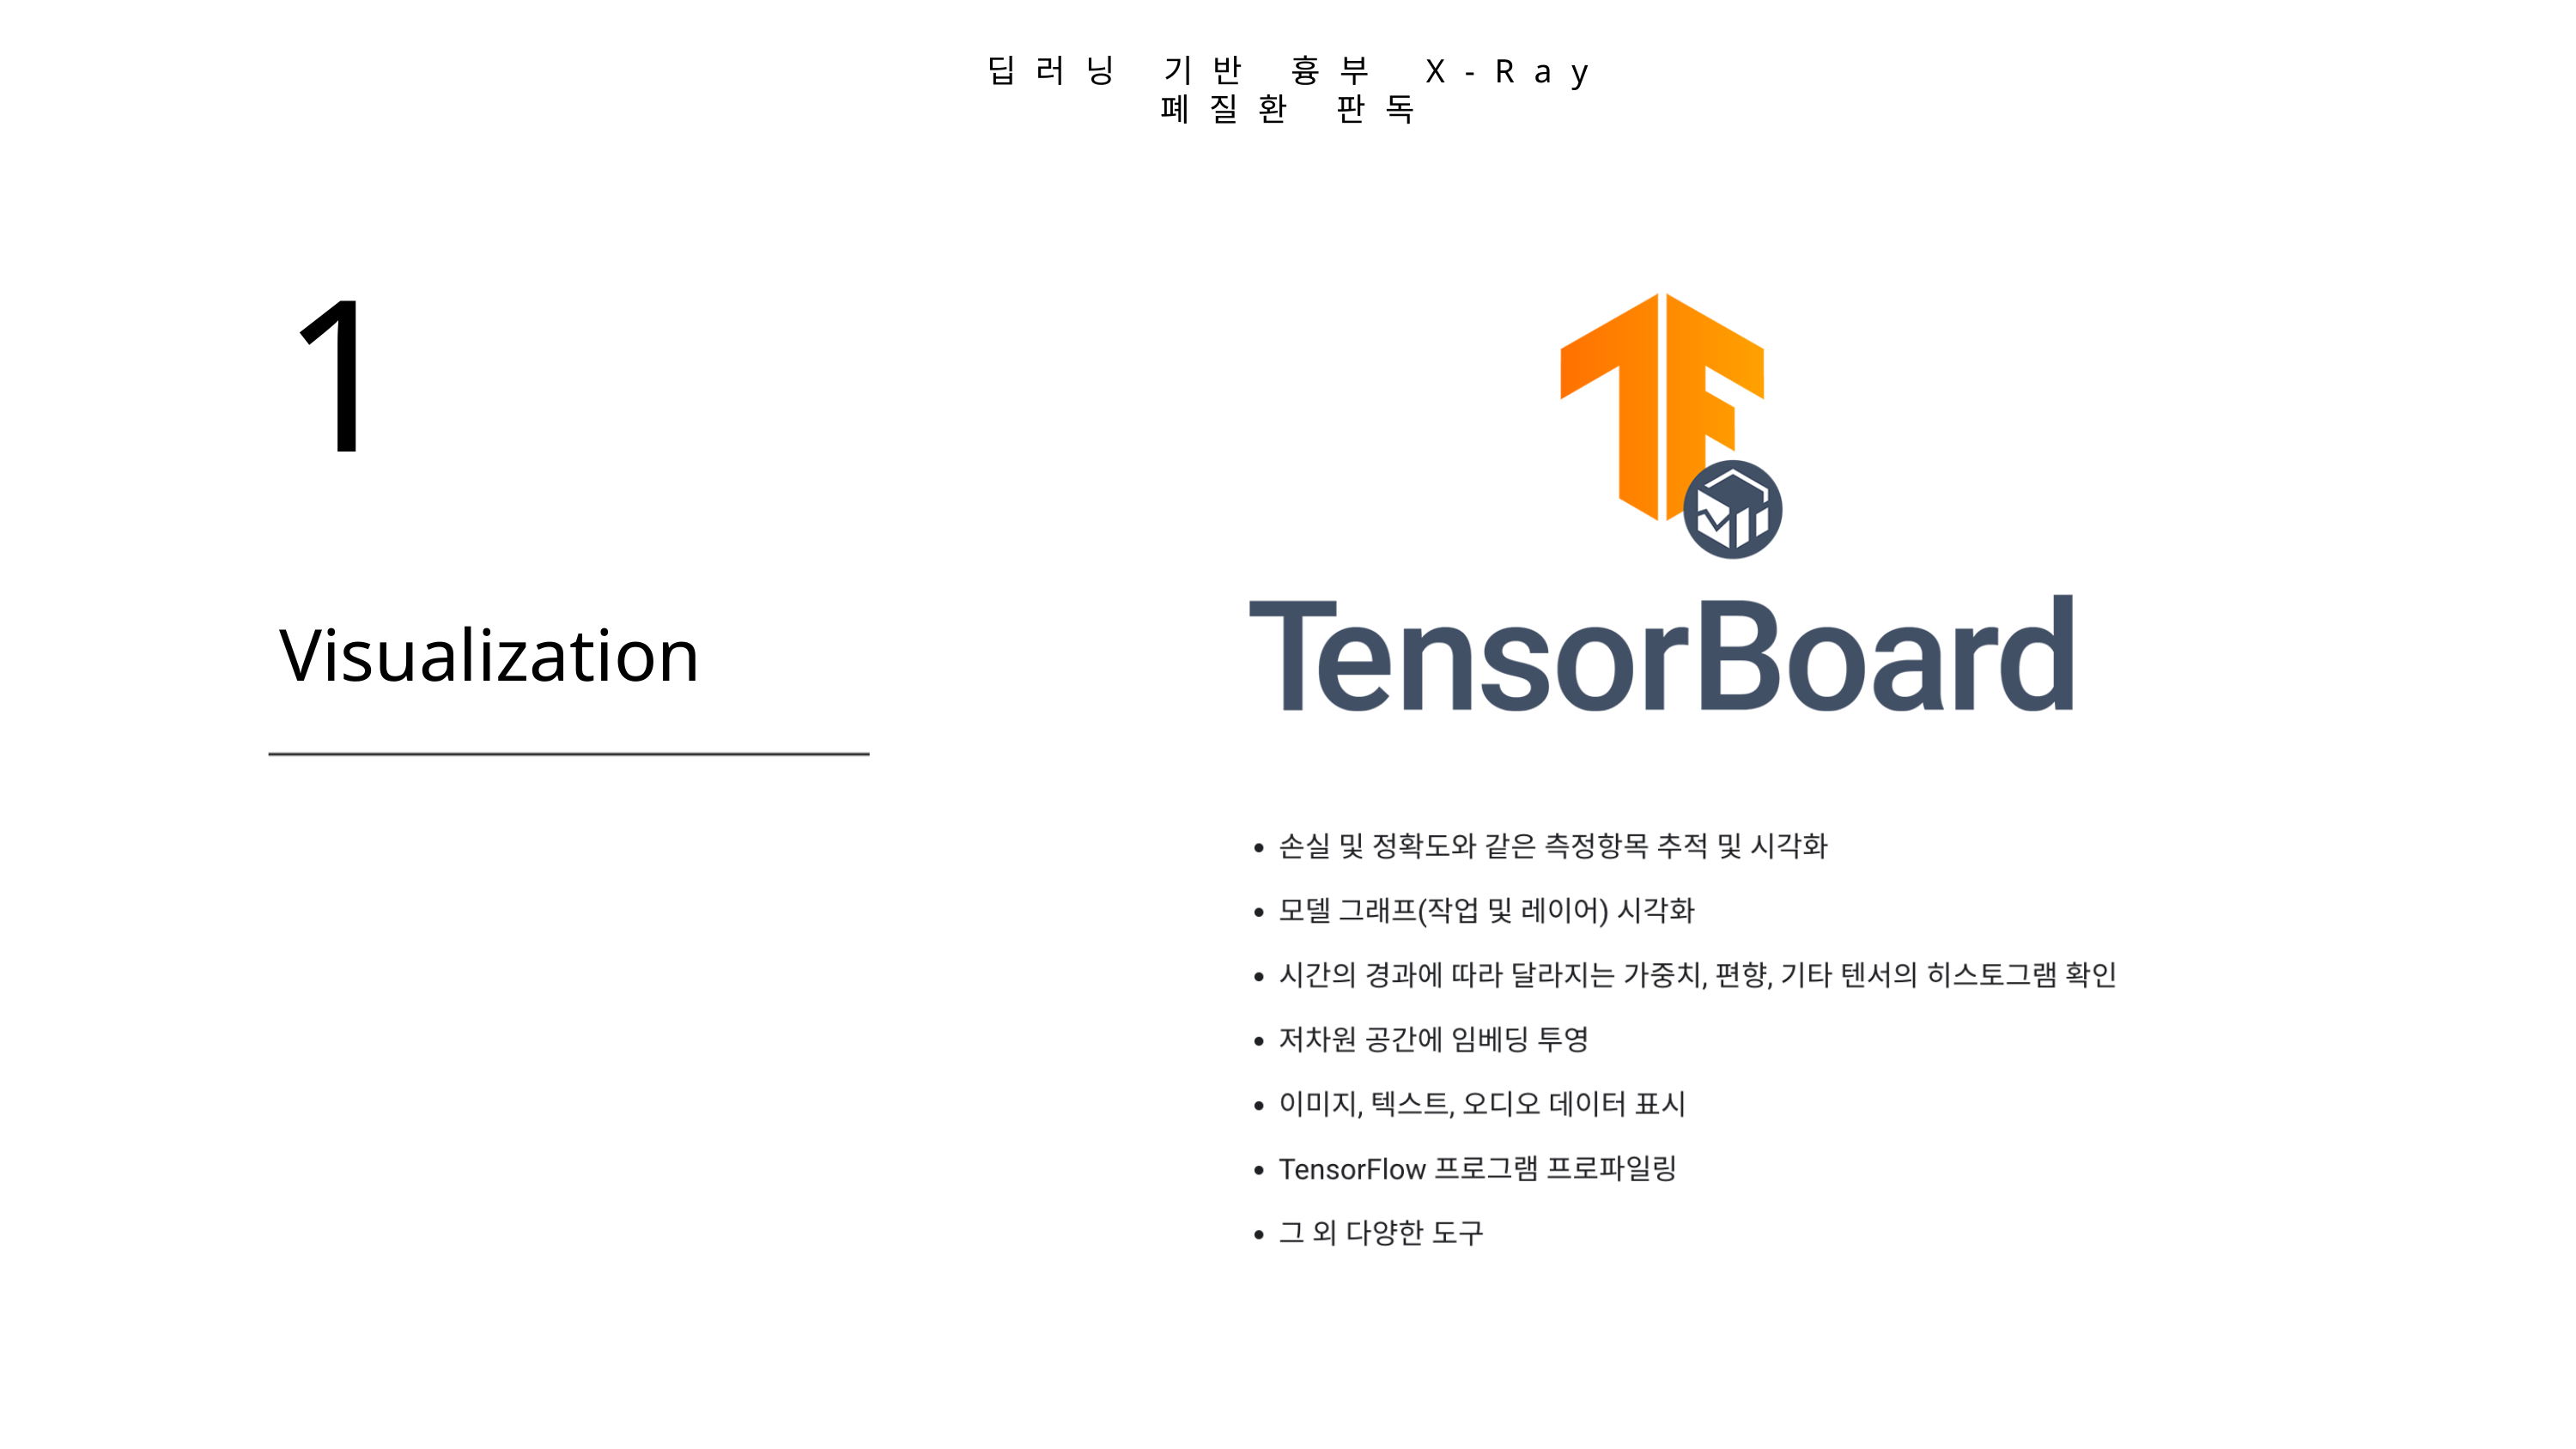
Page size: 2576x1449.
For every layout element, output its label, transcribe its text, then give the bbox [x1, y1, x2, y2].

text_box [268, 749, 870, 759]
picture [1234, 813, 2126, 1268]
text_box 1 [268, 234, 702, 500]
picture [1127, 201, 2201, 805]
text_box 딥러닝 기반 흉부 X-Ray 폐질환 판독 [197, 44, 2379, 134]
text_box Visualization [266, 603, 1122, 702]
